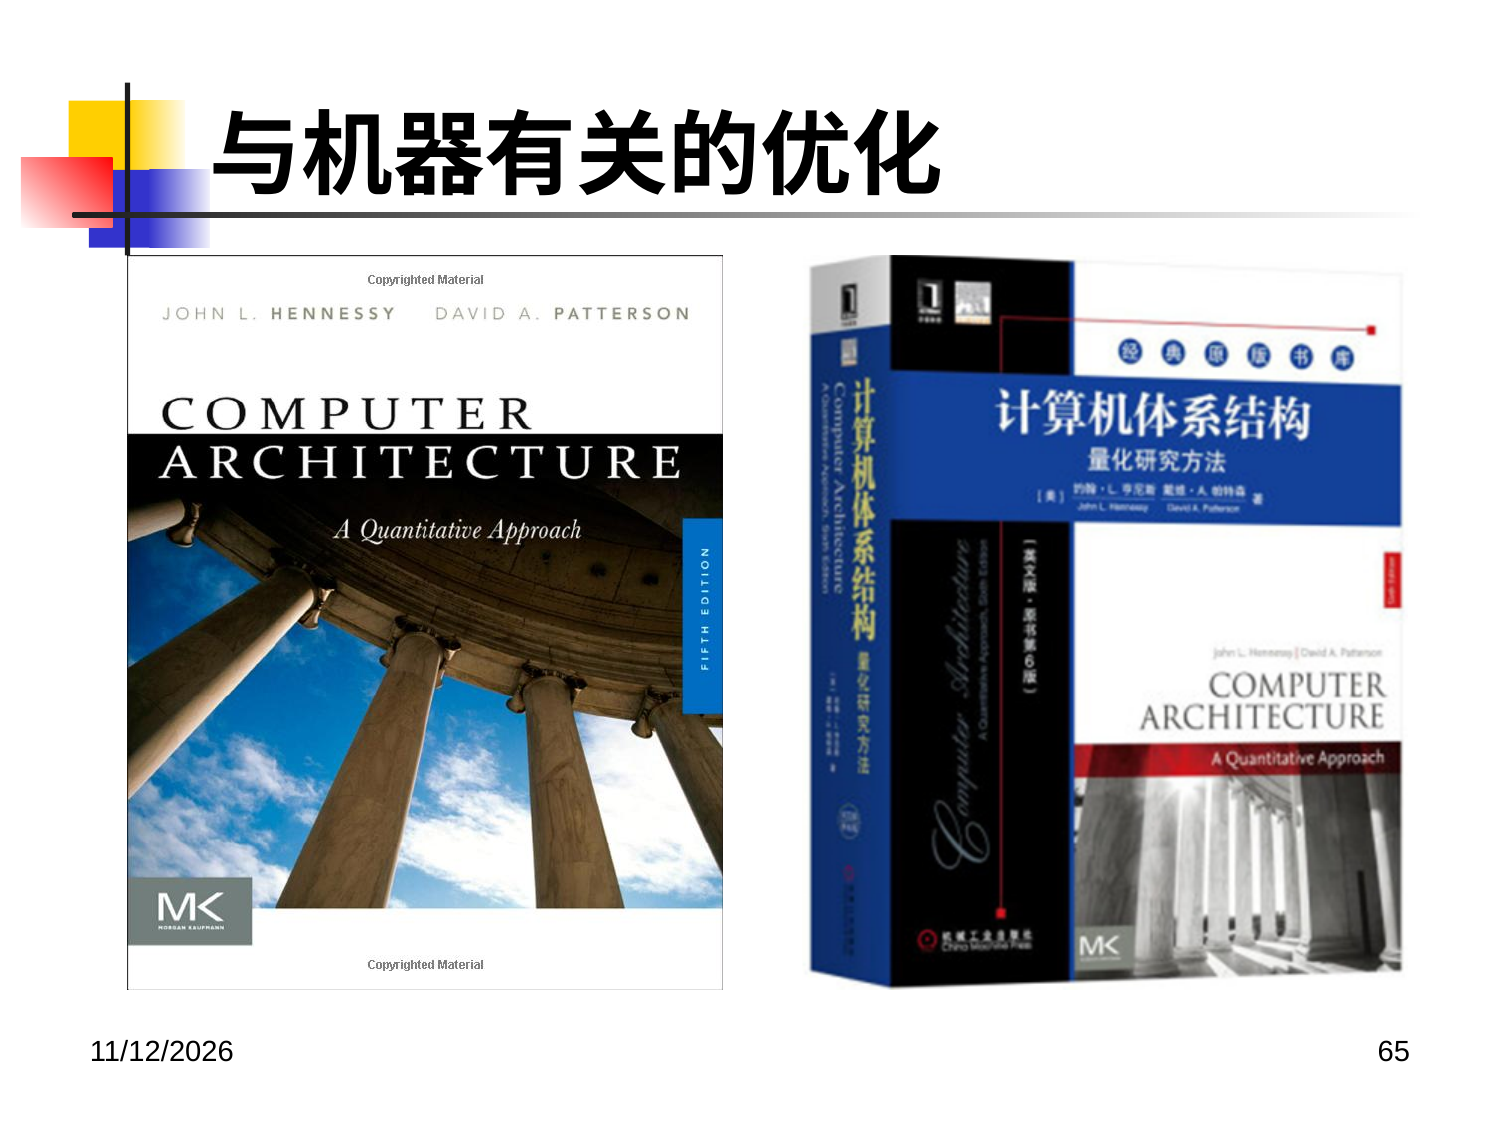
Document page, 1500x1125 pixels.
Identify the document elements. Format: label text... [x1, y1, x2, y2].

text_box 65 [1074, 1024, 1425, 1103]
picture [802, 255, 1408, 990]
text_box 2020/12/14 [75, 1024, 425, 1103]
title 与机器有关的优化 [194, 116, 1046, 185]
picture [127, 255, 723, 990]
